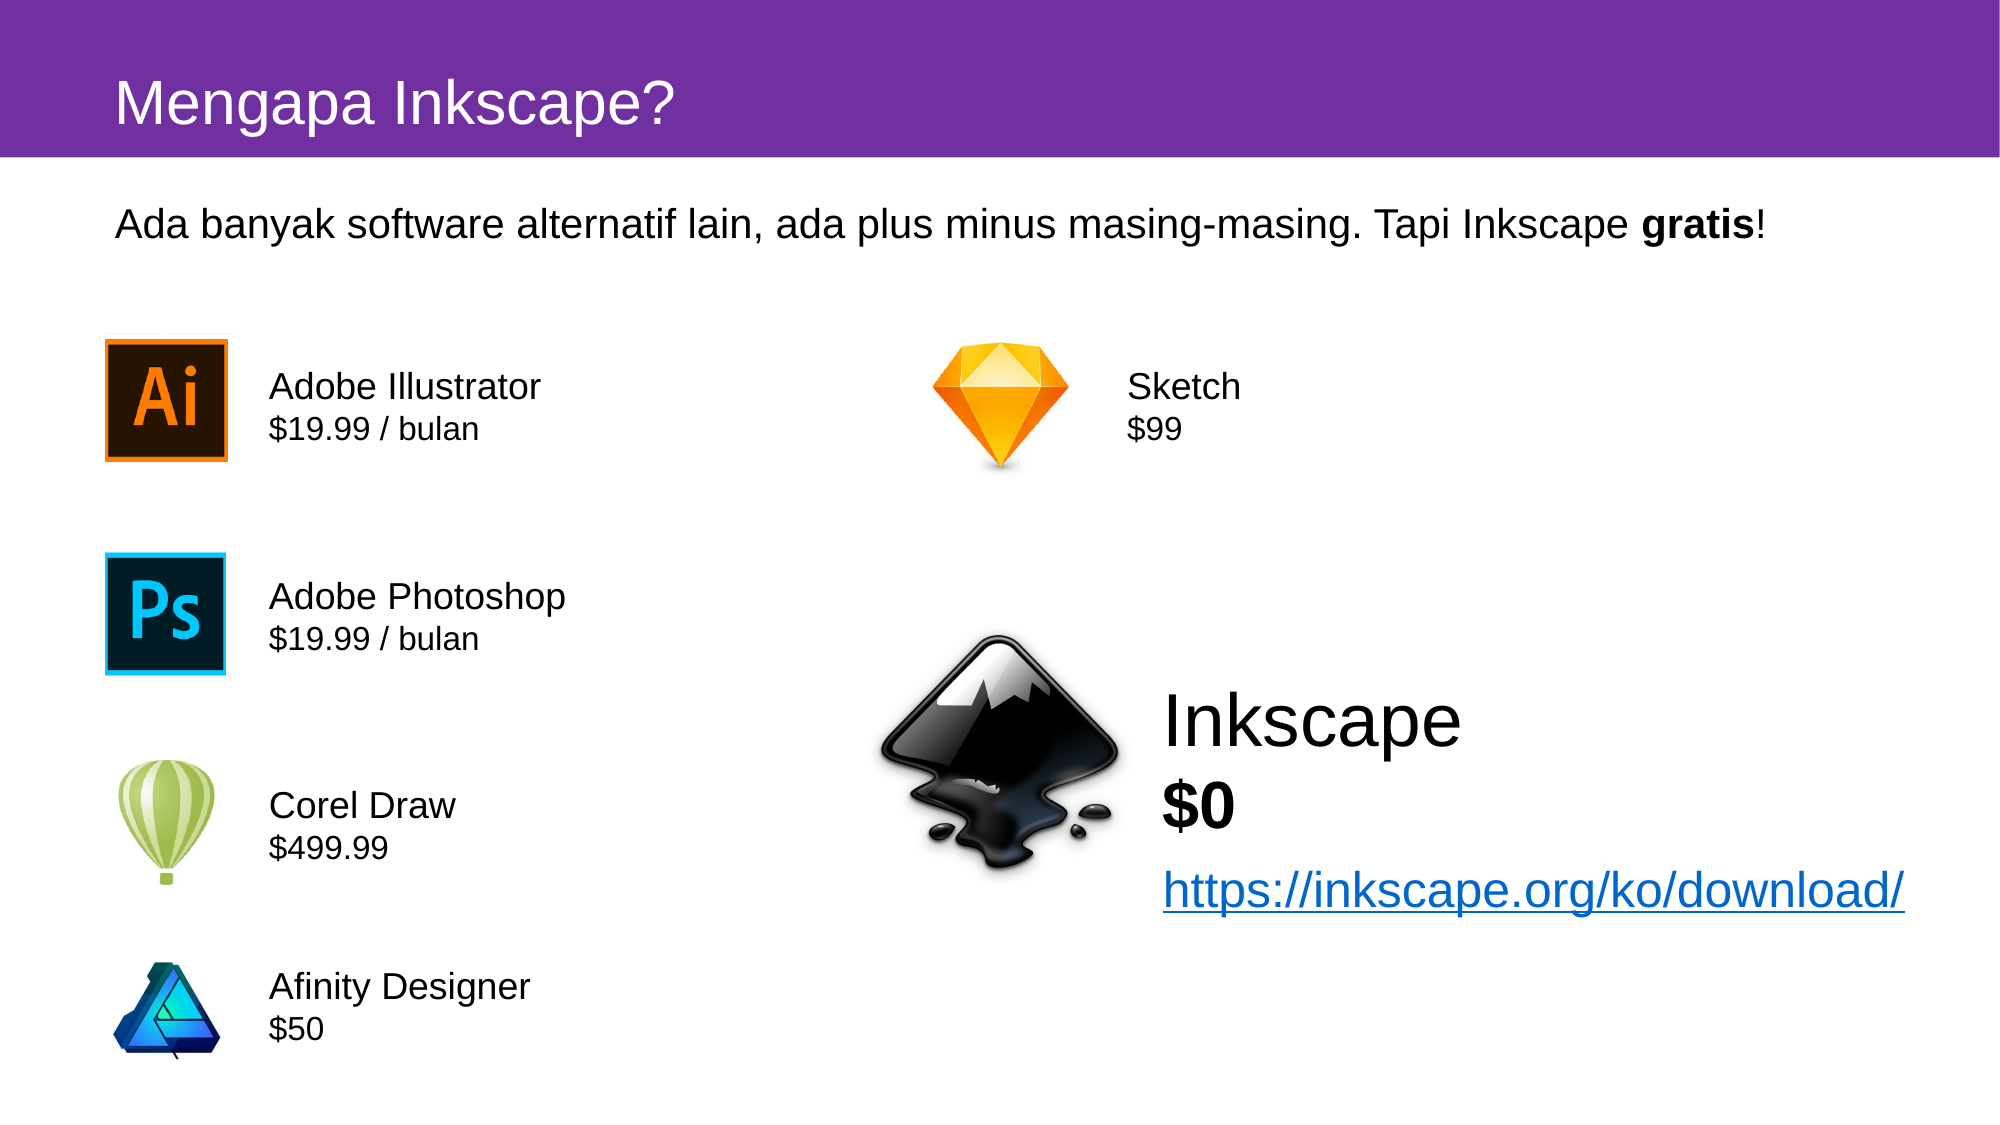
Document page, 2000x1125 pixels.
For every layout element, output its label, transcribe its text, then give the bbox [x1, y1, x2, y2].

picture [100, 333, 233, 467]
picture [923, 333, 1074, 477]
text_box Adobe Illustrator $19.99 / bulan [254, 354, 636, 455]
list Ada banyak software alternatif lain, ada plus minus masing-masing. Tapi Inkscape gratis! [99, 188, 1900, 1006]
text_box Adobe Photoshop $19.99 / bulan [254, 564, 636, 665]
text_box https://inkscape.org/ko/download/ [1148, 850, 1957, 926]
title Mengapa Inkscape? [99, 44, 1900, 155]
picture [108, 955, 226, 1065]
text_box Corel Draw $499.99 [254, 773, 636, 874]
picture [102, 549, 229, 680]
text_box Inkscape $0 [1148, 664, 1530, 849]
picture [864, 620, 1135, 891]
picture [111, 756, 219, 892]
text_box Afinity Designer $50 [254, 955, 636, 1055]
text_box Sketch $99 [1112, 354, 1494, 455]
